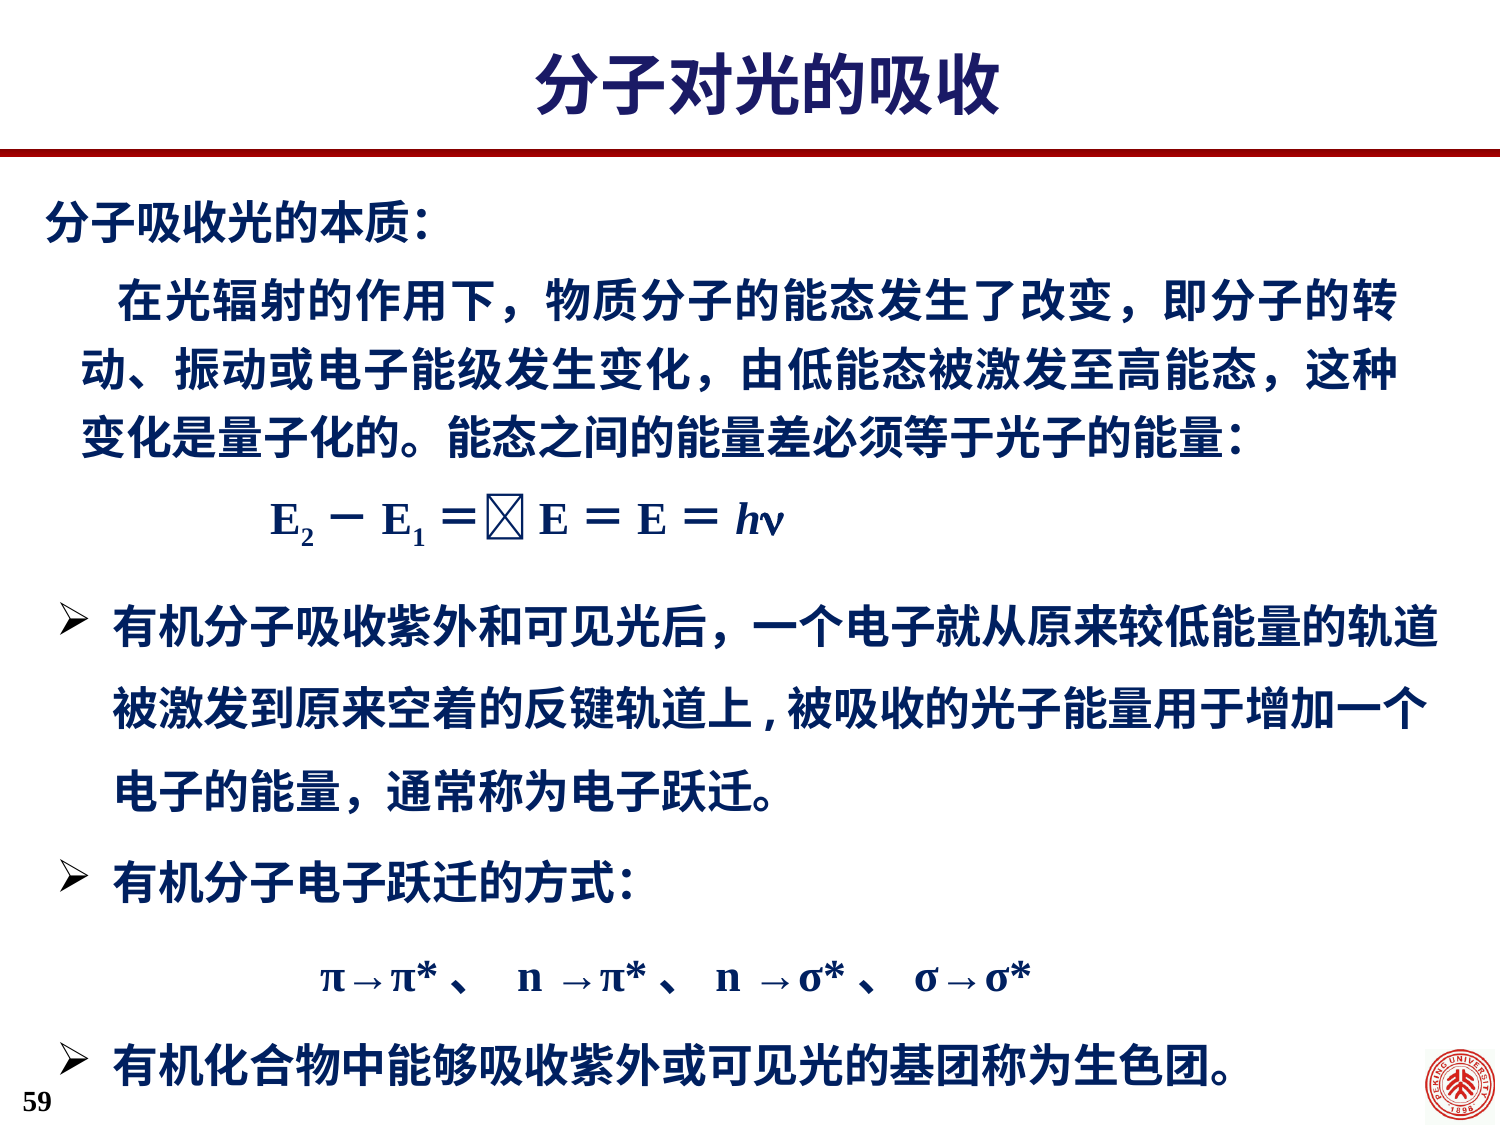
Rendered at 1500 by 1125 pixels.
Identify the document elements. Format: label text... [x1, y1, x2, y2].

text_box 分子吸收光的本质： 在光辐射的作用下，物质分子的能态发生了改变，即分子的转动、振动或电子能级发生变化，由低能态被激发至高能态，这种变化是量子化的。能态之间的能量差必须等于光子的能量： E2－E1＝E＝E＝h [30, 172, 1413, 563]
text_box 有机分子吸收紫外和可见光后，一个电子就从原来较低能量的轨道被激发到原来空着的反键轨道上,被吸收的光子能量用于增加一个电子的能量，通常称为电子跃迁。 有机分子电子跃迁的方式： π→π*、 n →π*、n →σ*、σ→σ* 有机化合物中能够吸收紫外或可见光的基团称为生色团。 [41, 562, 1459, 1094]
text_box 分子对光的吸收 [277, 20, 1258, 146]
text_box [0, 149, 1500, 157]
picture [1425, 1049, 1495, 1125]
footer 59 [0, 1074, 76, 1113]
